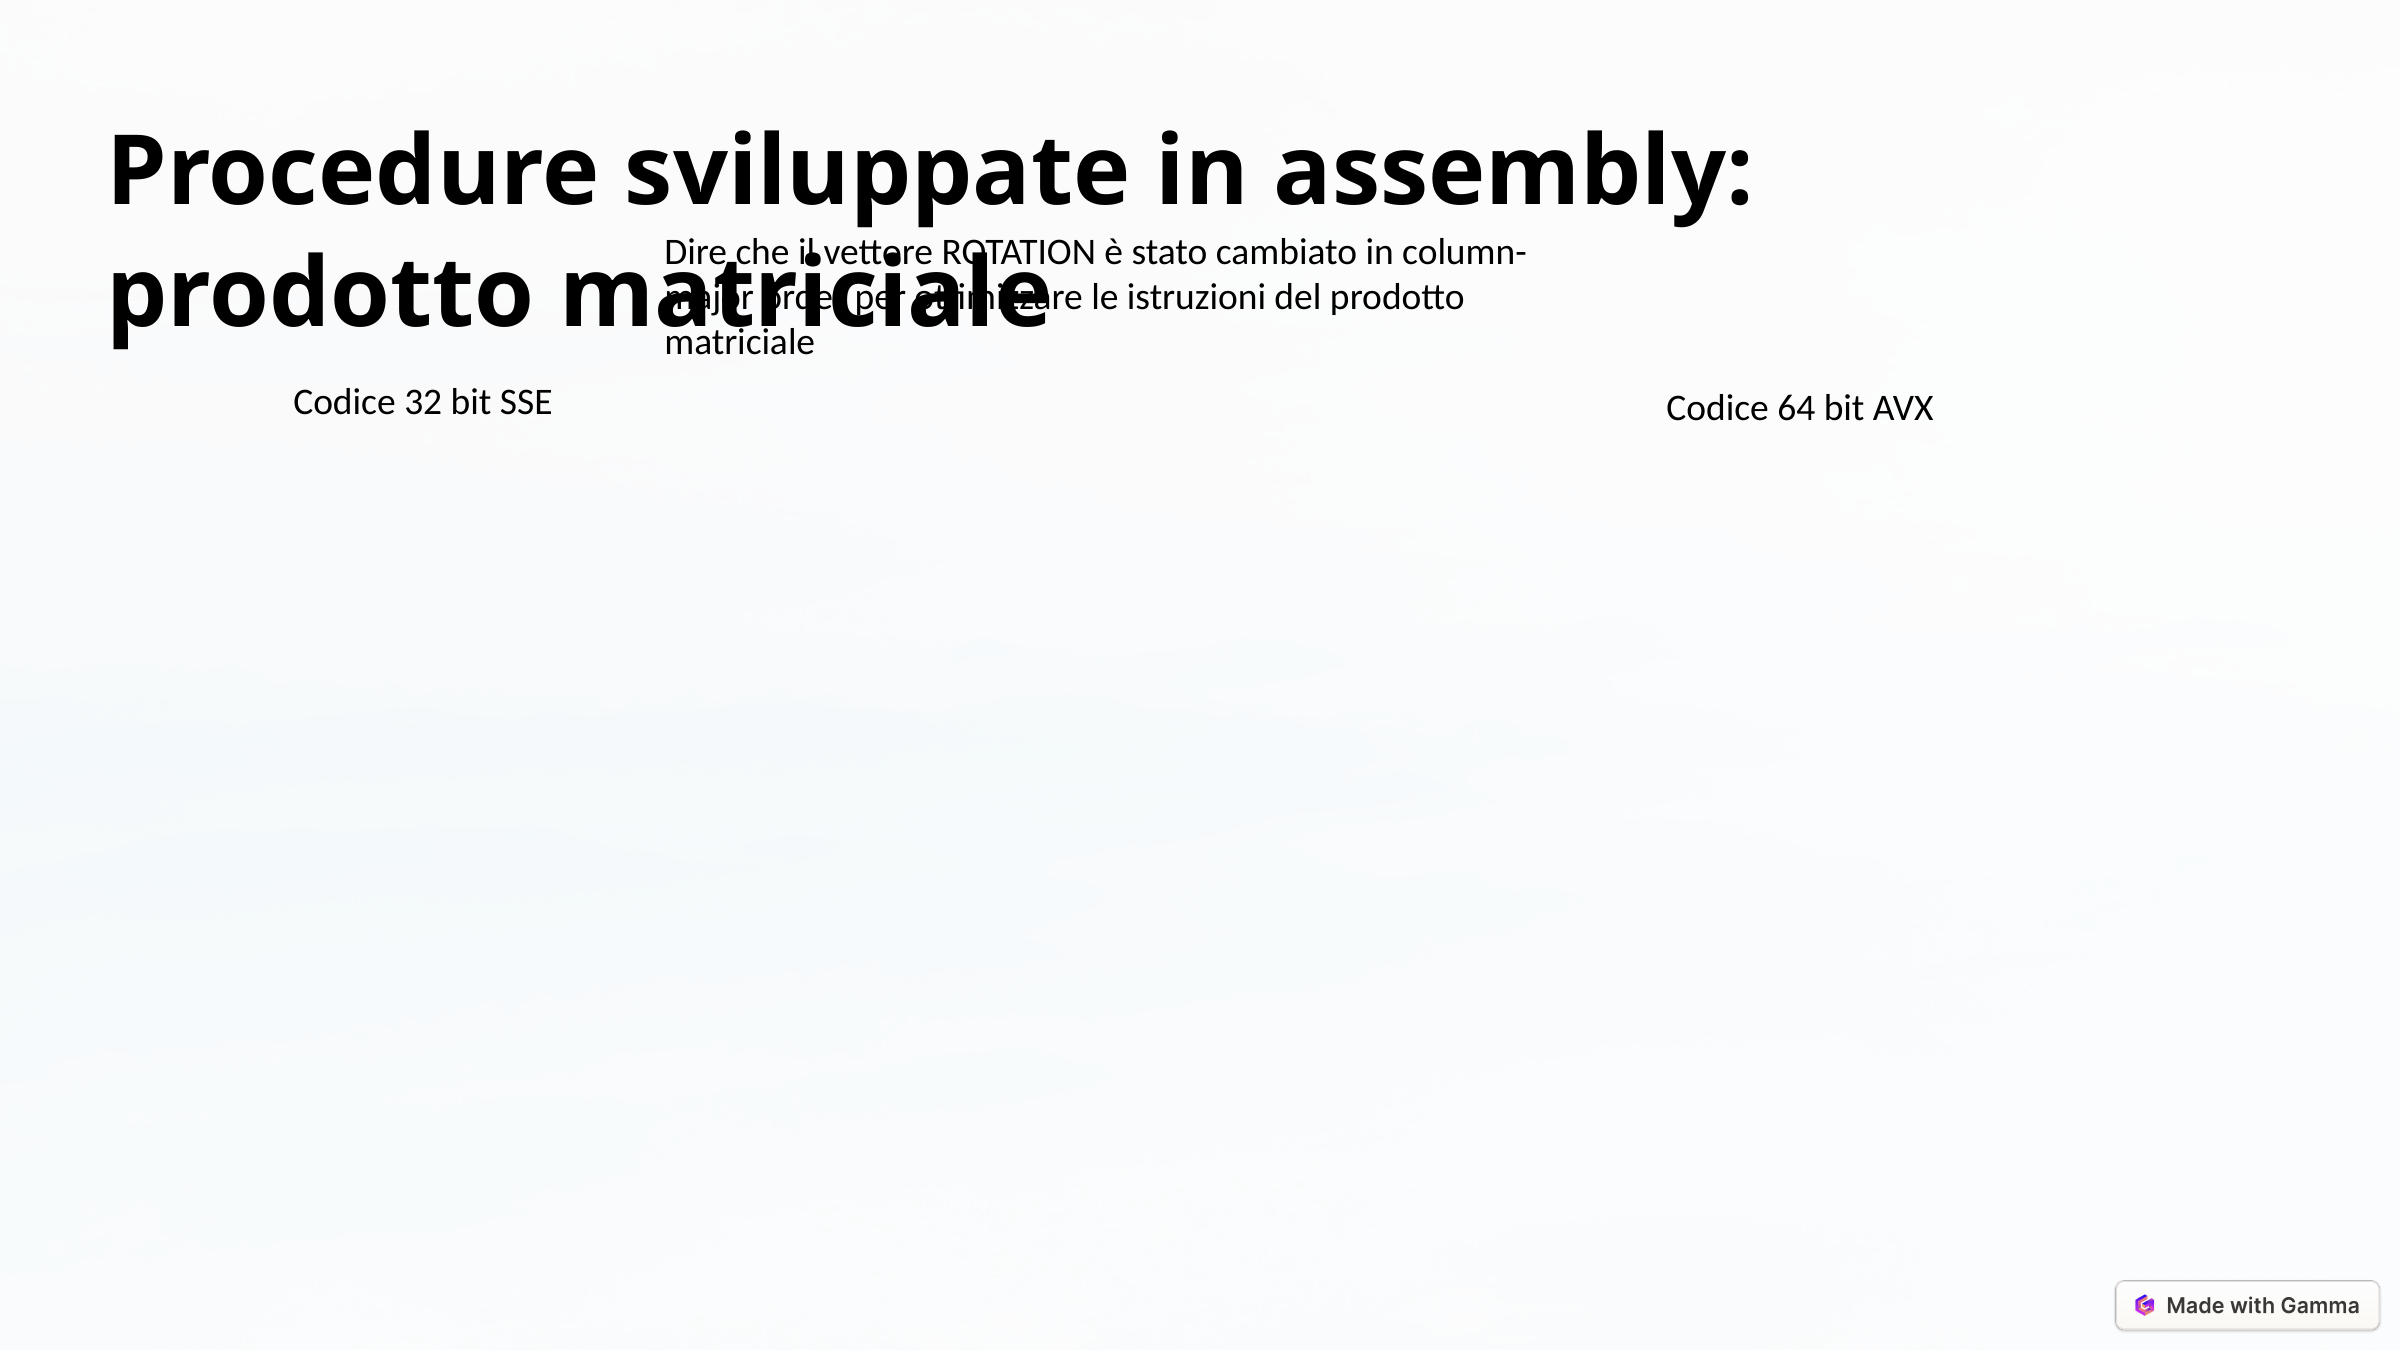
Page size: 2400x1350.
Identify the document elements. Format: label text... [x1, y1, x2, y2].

text_box Procedure sviluppate in assembly: prodotto matriciale [91, 94, 2128, 354]
picture [2106, 1271, 2389, 1339]
text_box Codice 32 bit SSE [278, 370, 636, 430]
text_box Codice 64 bit AVX [1651, 375, 2009, 436]
text_box Dire che il vettore ROTATION è stato cambiato in column-major order per ottimizzare le istruzioni del prodotto matriciale [649, 219, 1570, 370]
